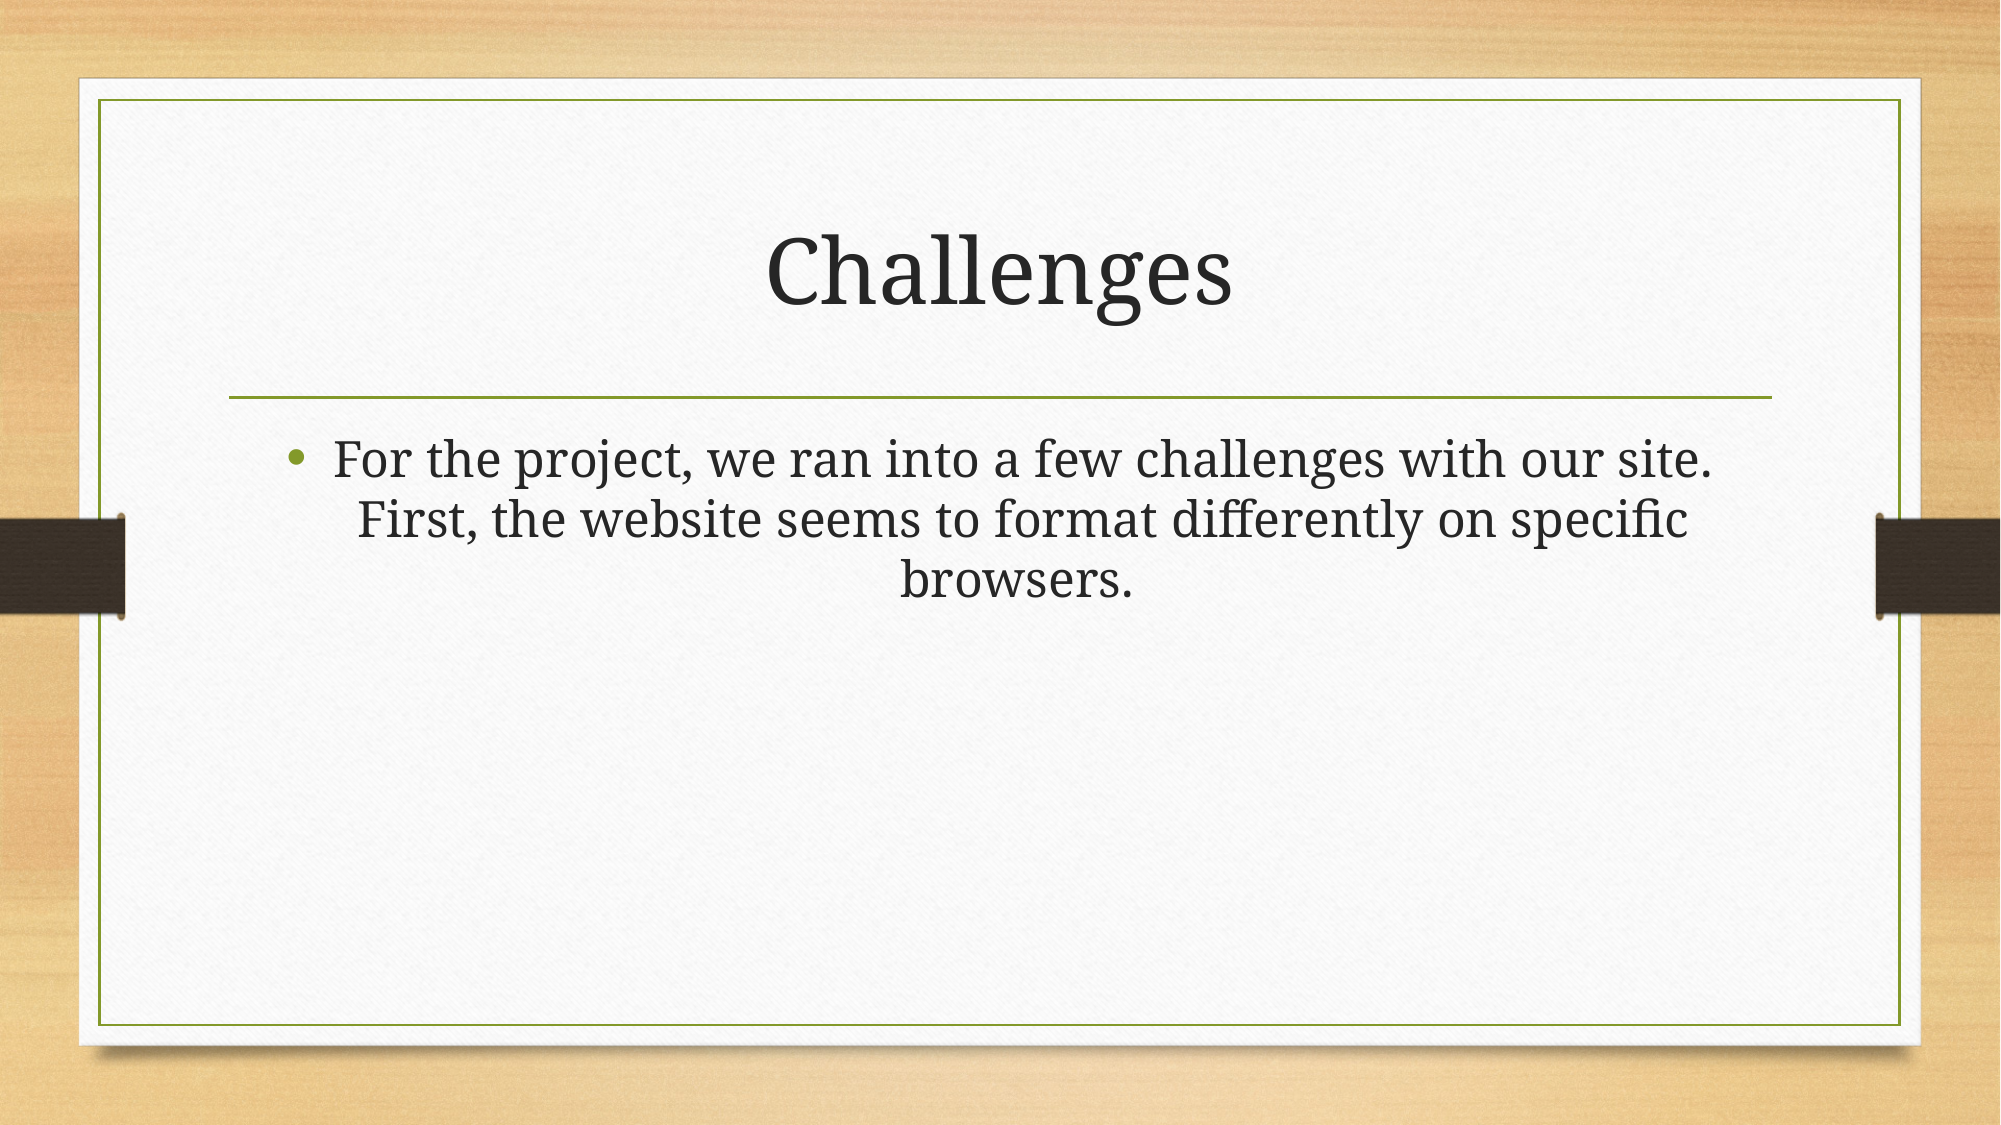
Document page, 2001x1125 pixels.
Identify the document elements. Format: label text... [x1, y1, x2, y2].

title Challenges [212, 161, 1788, 375]
picture [0, 0, 2001, 1125]
list For the project, we ran into a few challenges with our site. First, the website seems to format differently on specific browsers. [212, 419, 1788, 964]
